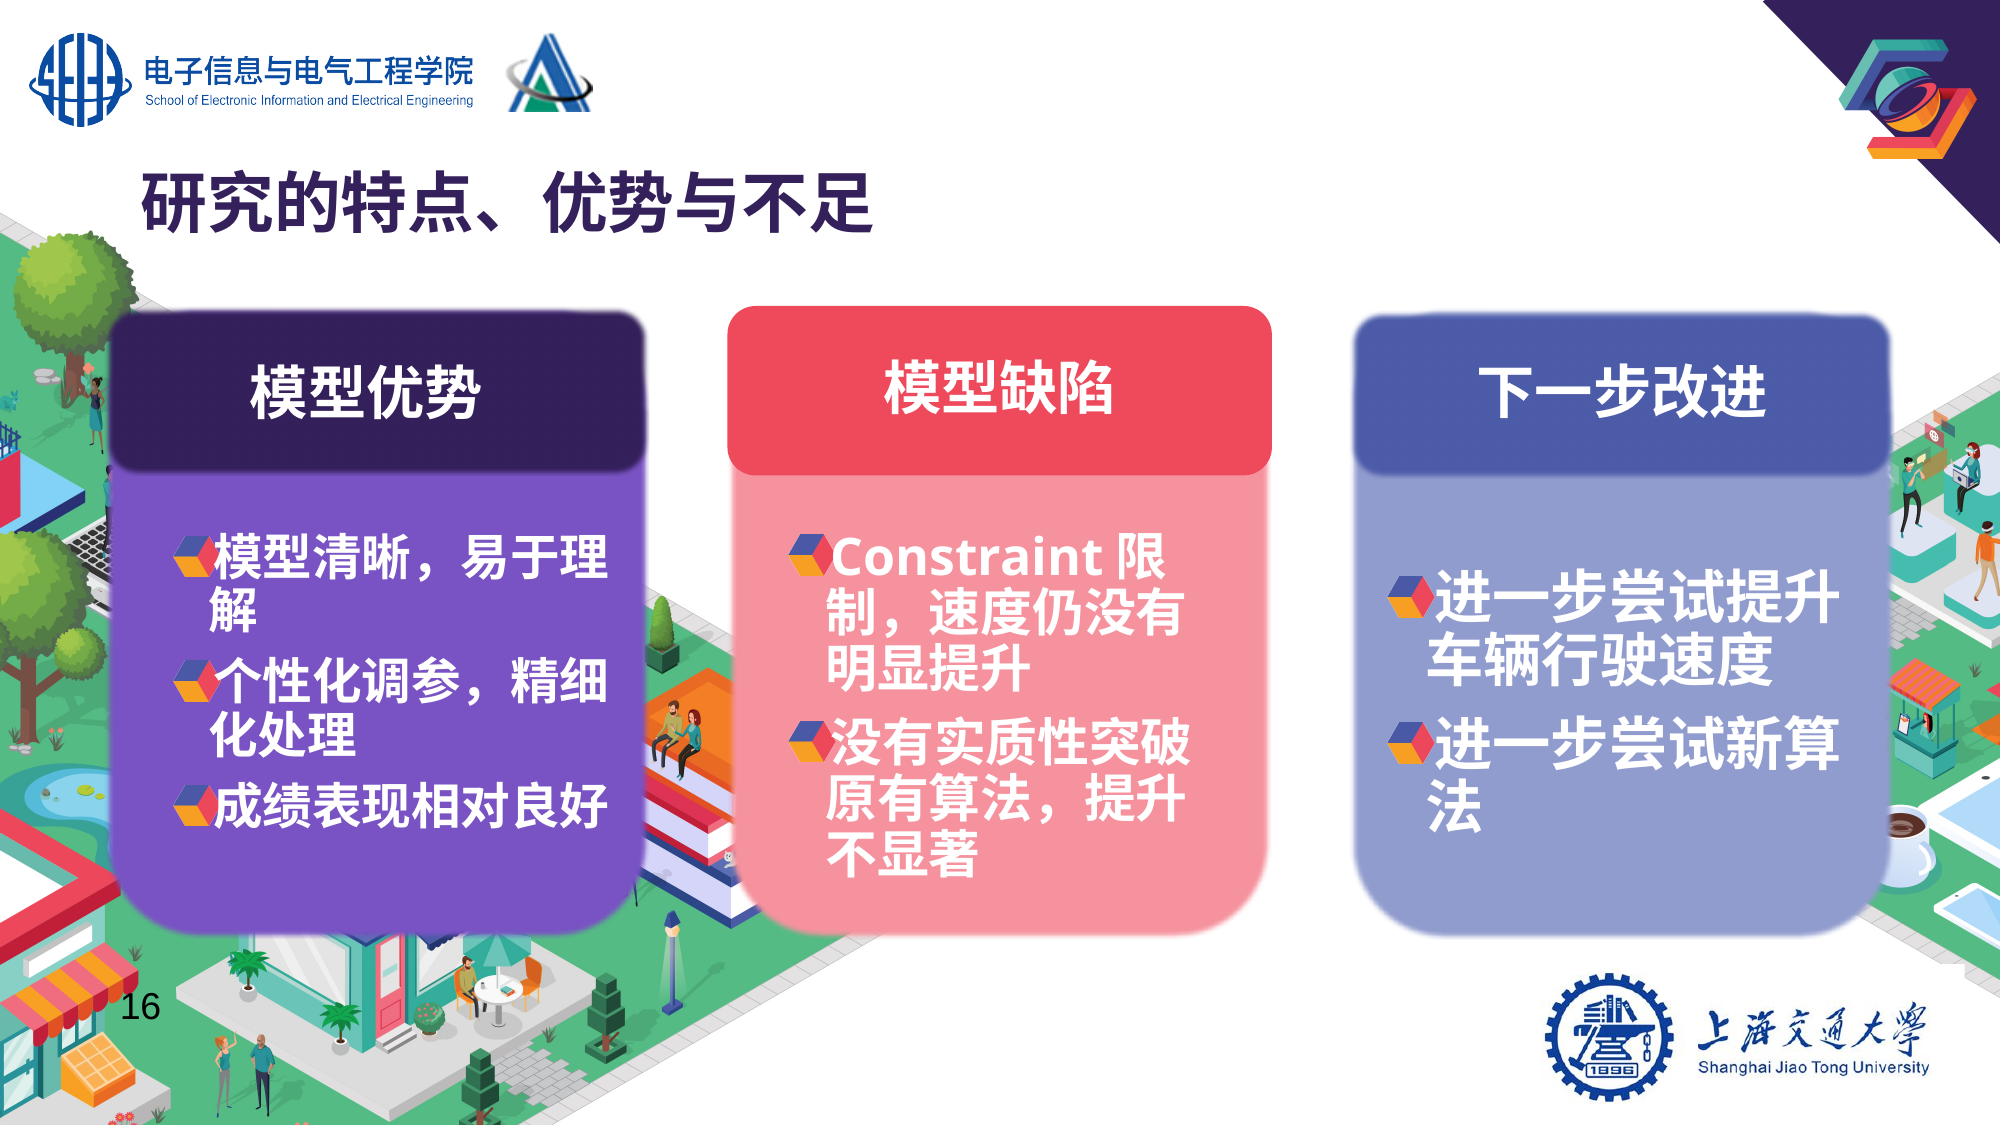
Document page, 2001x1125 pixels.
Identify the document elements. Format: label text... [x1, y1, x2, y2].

list 模型缺陷 [774, 338, 1226, 443]
picture [0, 0, 2000, 1125]
list 下一步改进 [1396, 343, 1848, 447]
list Constraint限制，速度仍没有明显提升 没有实质性突破原有算法，提升不显著 [773, 523, 1226, 896]
title 研究的特点、优势与不足 [140, 119, 1784, 292]
list 模型优势 [140, 344, 593, 448]
slide_number 16 [105, 975, 177, 1035]
list 模型清晰，易于理解 个性化调参，精细化处理 成绩表现相对良好 [158, 525, 628, 898]
list 进一步尝试提升车辆行驶速度 进一步尝试新算法 [1372, 561, 1865, 934]
